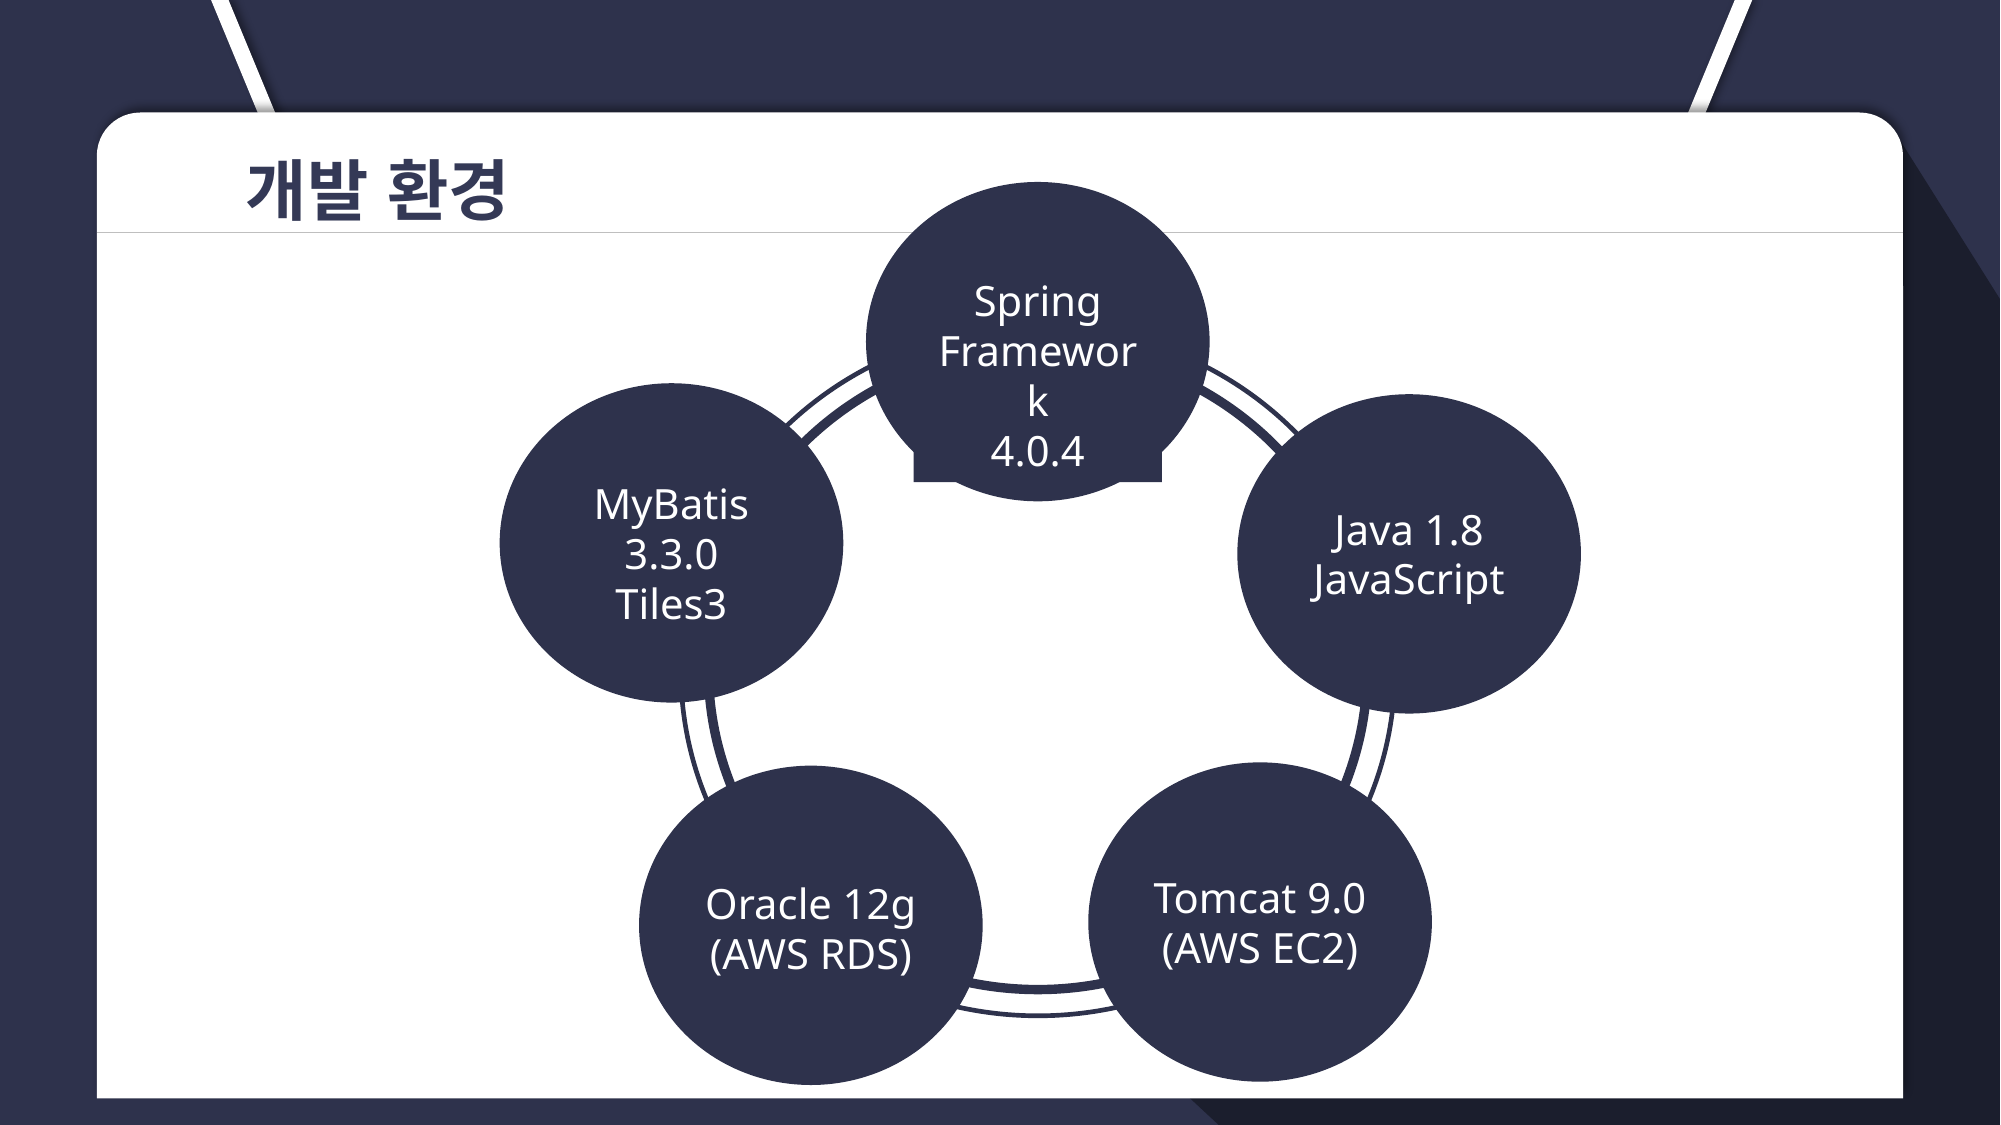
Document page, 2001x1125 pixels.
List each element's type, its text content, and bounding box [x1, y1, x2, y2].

text_box [209, 0, 272, 101]
text_box [162, 133, 703, 229]
text_box [681, 703, 722, 765]
text_box [1190, 158, 2000, 1125]
text_box 개발 환경 [185, 141, 726, 232]
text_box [499, 383, 844, 703]
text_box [1088, 762, 1432, 1082]
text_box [1237, 394, 1581, 714]
text_box [1691, 0, 1754, 101]
text_box [709, 393, 1366, 991]
text_box [1210, 367, 1253, 411]
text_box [865, 181, 1210, 502]
text_box [1355, 714, 1394, 762]
text_box [95, 111, 1905, 1100]
text_box [983, 987, 1088, 1017]
text_box [839, 368, 865, 407]
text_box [639, 765, 983, 1085]
